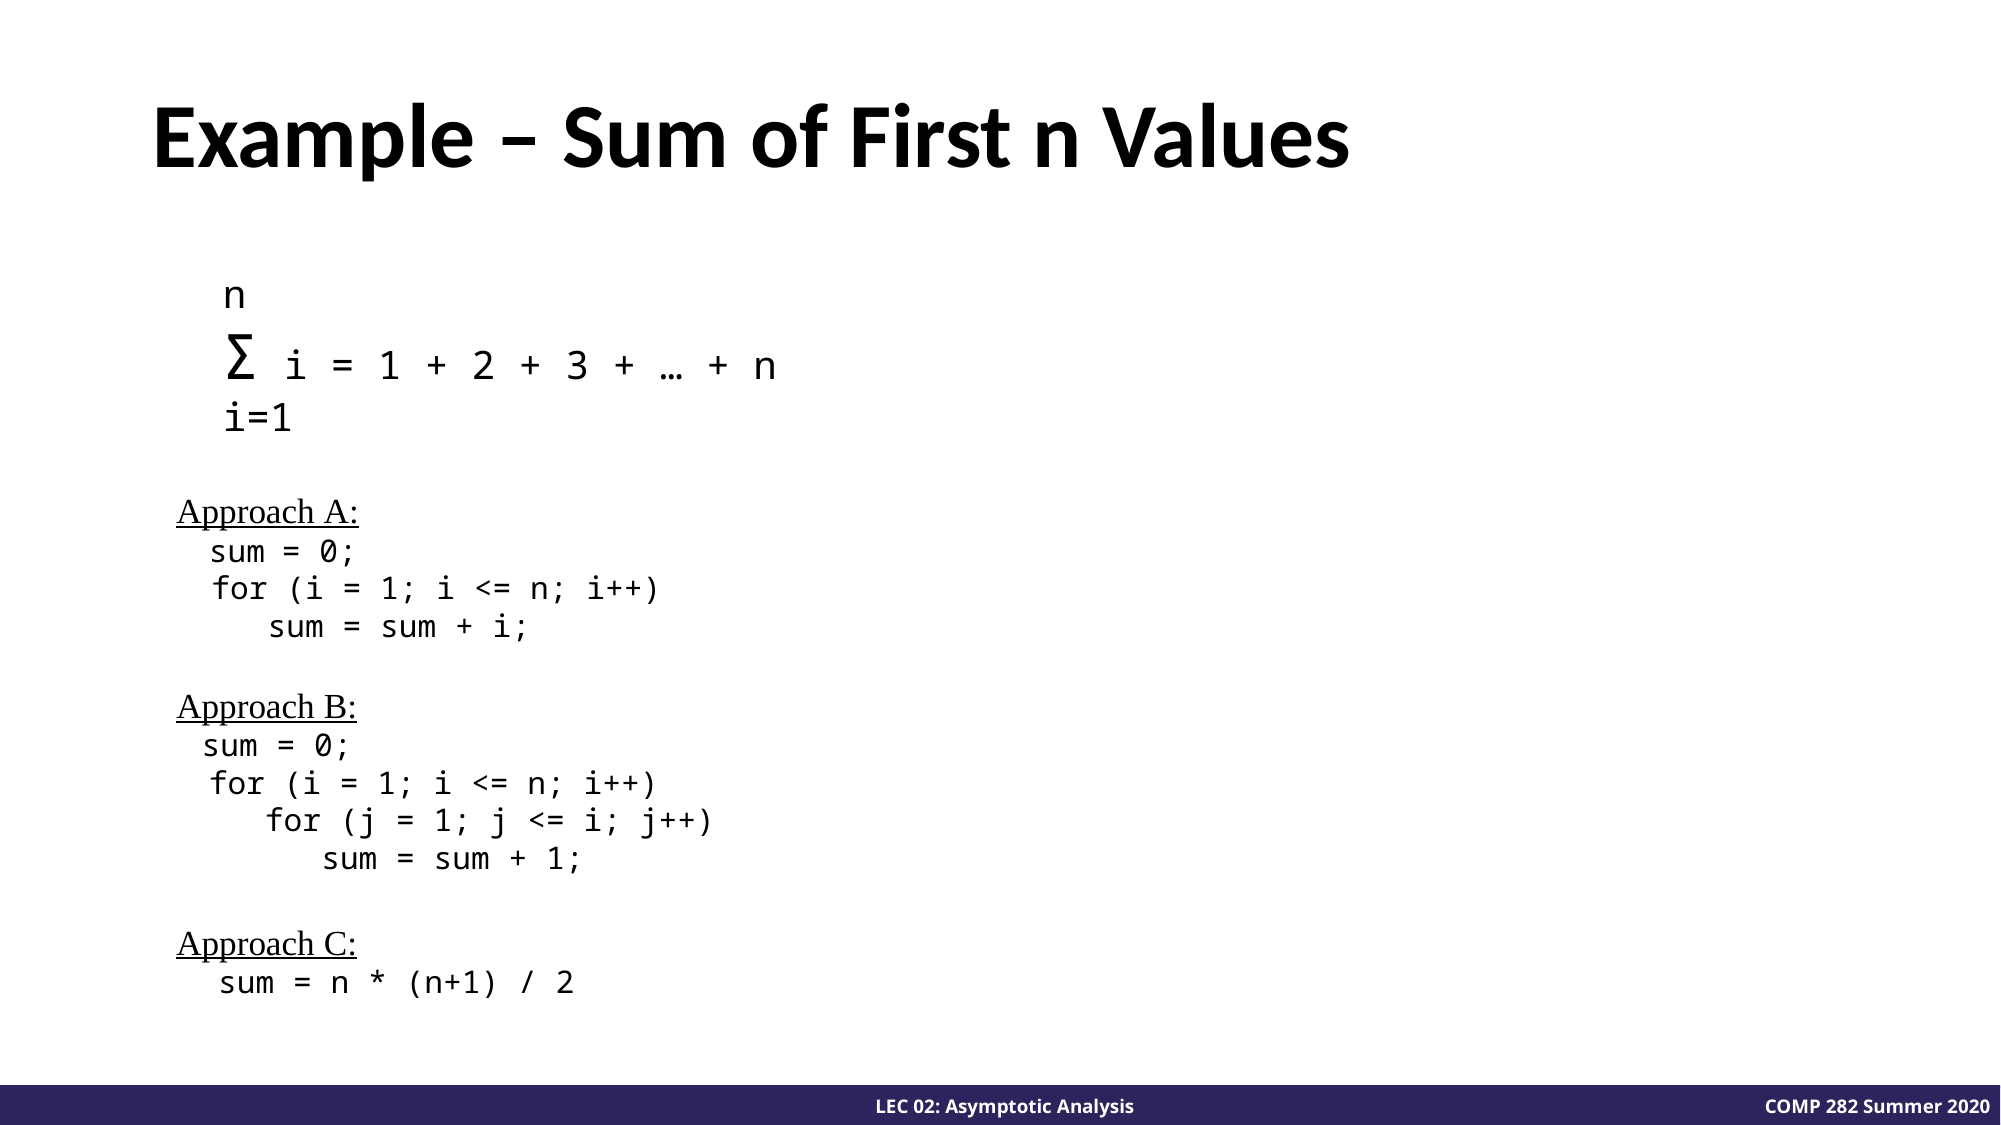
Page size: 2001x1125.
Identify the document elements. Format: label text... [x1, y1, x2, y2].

title Example – Sum of First n Values [137, 74, 1863, 200]
list n Σ i = 1 + 2 + 3 + … + n i=1 Approach A: sum = 0; for (i = 1; i <= n; i++) sum = sum + i; Approach B: sum = 0; for (i = 1; i <= n; i++) for (j = 1; j <= i; j++) sum = sum + 1; Approach C: sum = n * (n+1) / 2 [137, 224, 1863, 1014]
